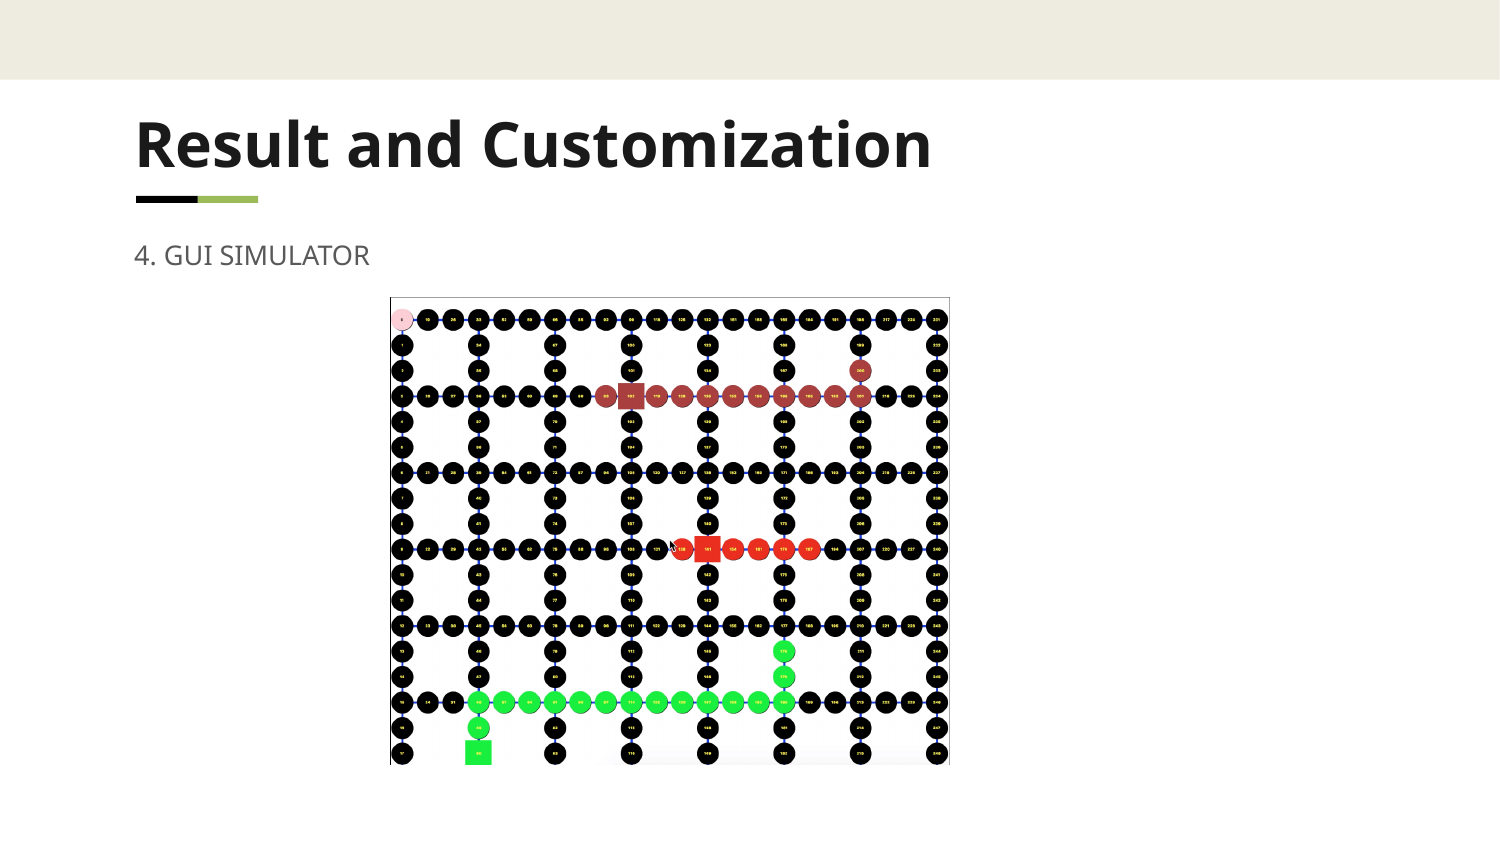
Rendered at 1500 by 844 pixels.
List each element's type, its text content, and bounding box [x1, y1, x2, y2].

picture [389, 297, 950, 766]
text_box Result and Customization [119, 89, 1500, 177]
text_box 4. GUI SIMULATOR [119, 223, 1381, 595]
